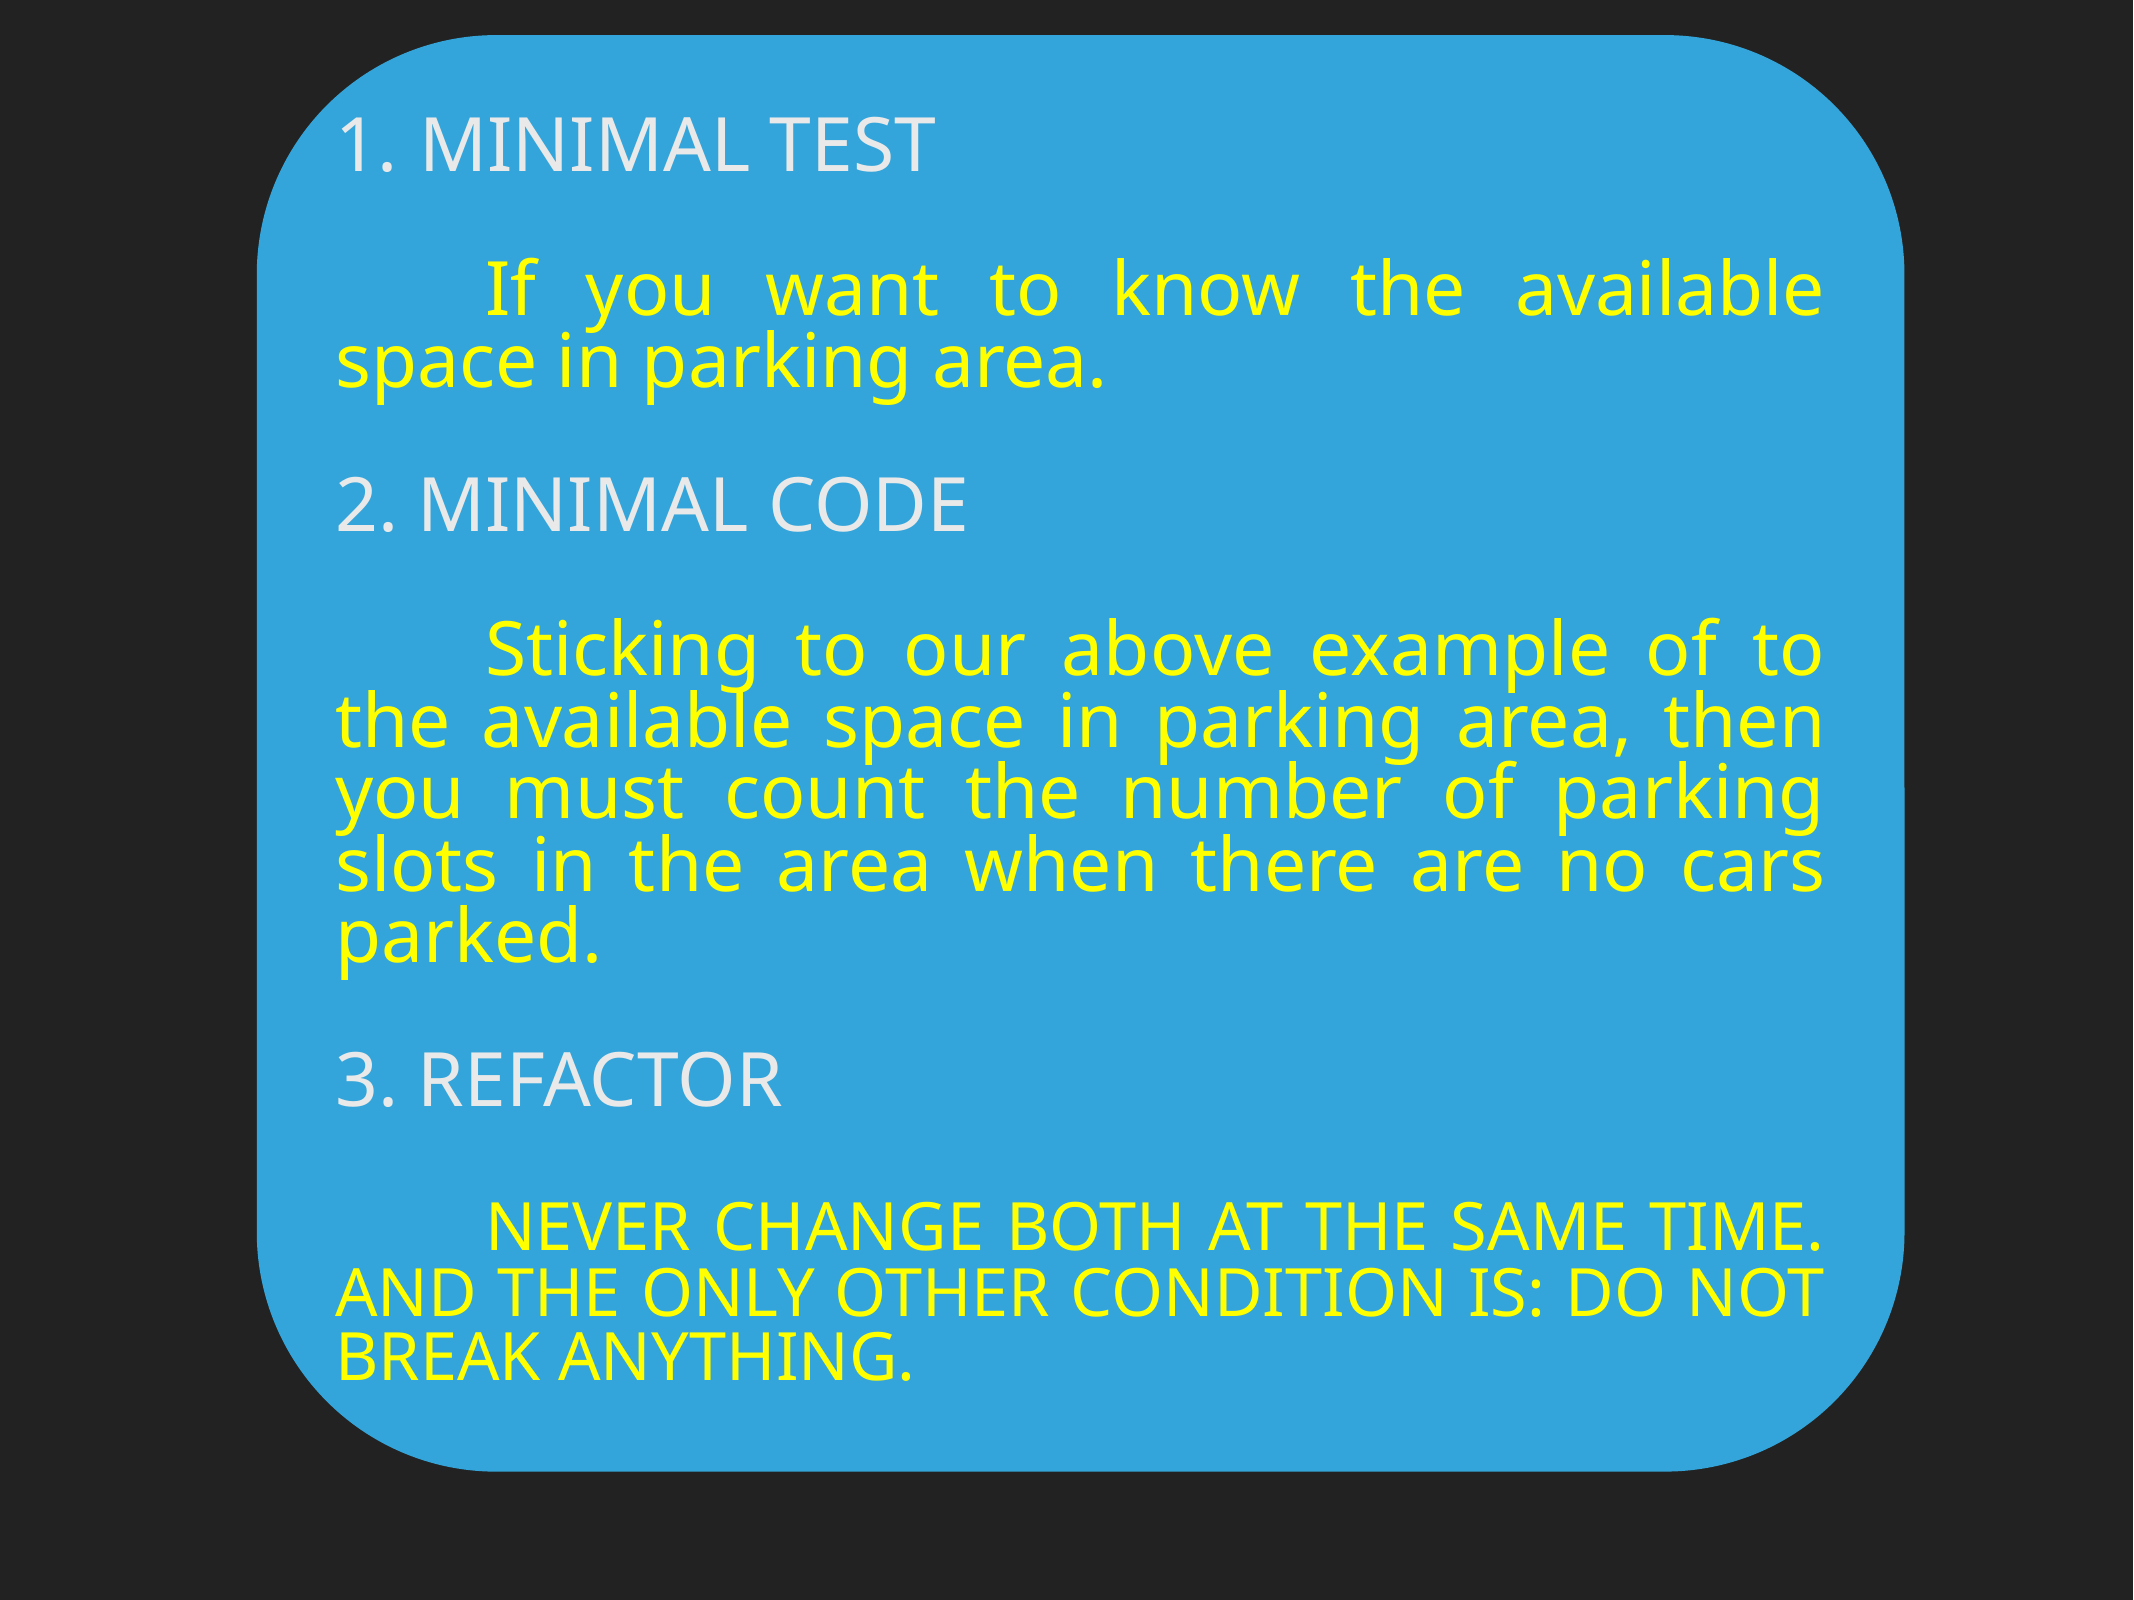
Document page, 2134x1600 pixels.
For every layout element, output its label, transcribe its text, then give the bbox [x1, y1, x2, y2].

text_box Minimal test If you want to know the available space in parking area. 2. MINIMAL CODE Sticking to our above example of to the available space in parking area, then you must count the number of parking slots in the area when there are no cars parked. 3. REFACTOR Never change both at the same time. And the only other condition is: Do not break anything. [256, 35, 1905, 1472]
